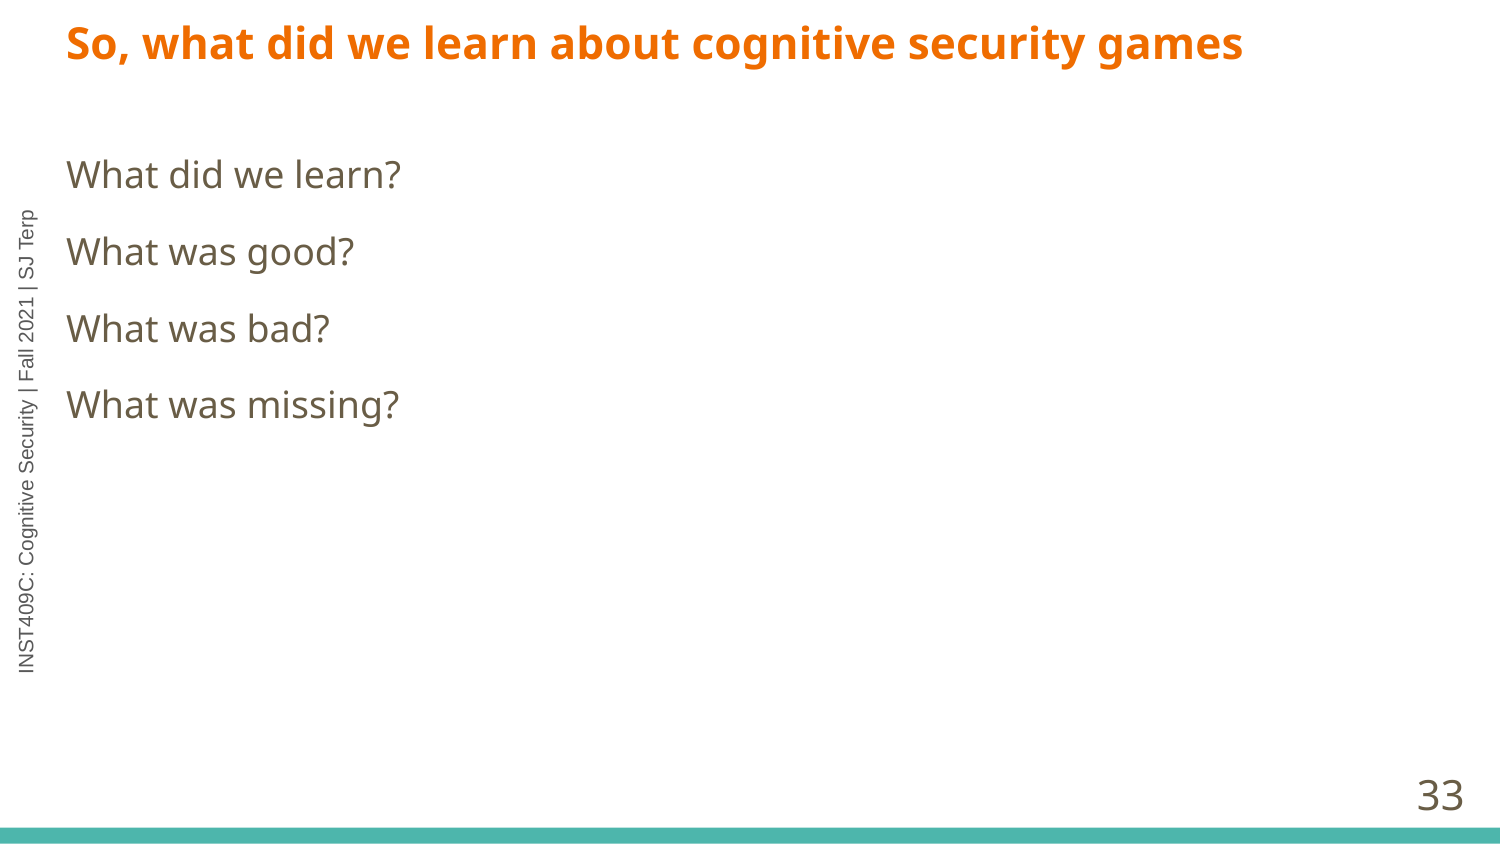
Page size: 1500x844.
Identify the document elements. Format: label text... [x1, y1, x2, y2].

list What did we learn? What was good? What was bad? What was missing? [51, 129, 1449, 750]
title So, what did we learn about cognitive security games [51, 0, 1449, 116]
slide_number ‹#› [1389, 764, 1480, 830]
